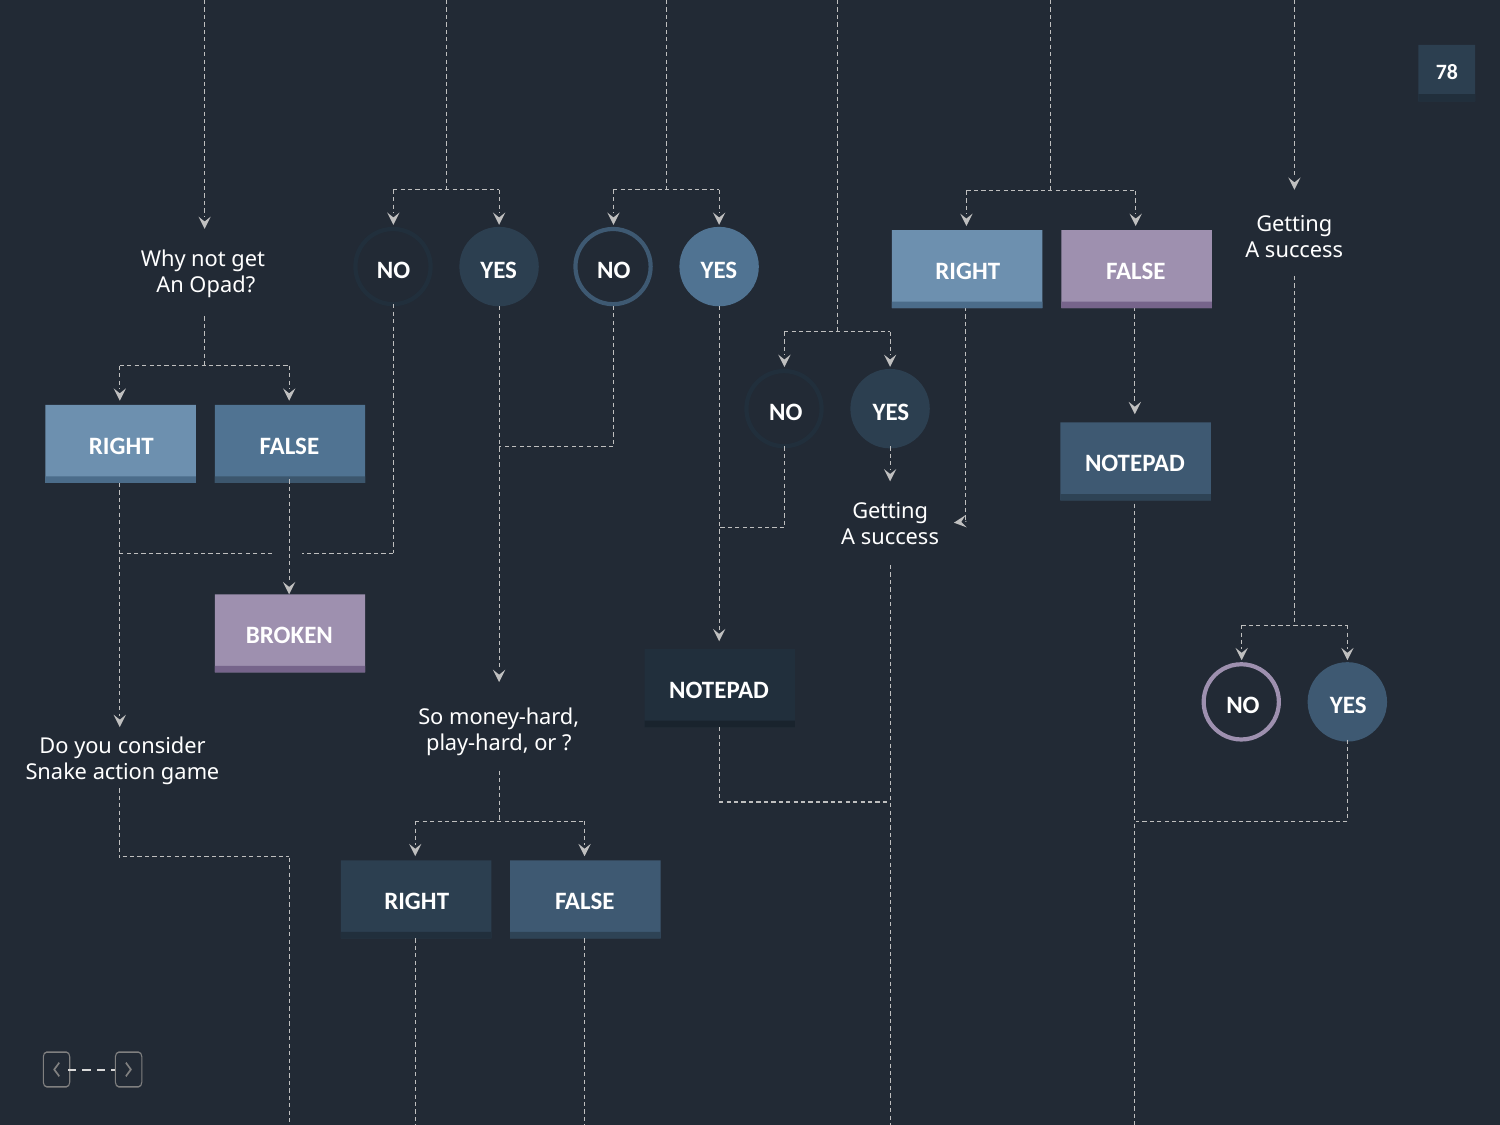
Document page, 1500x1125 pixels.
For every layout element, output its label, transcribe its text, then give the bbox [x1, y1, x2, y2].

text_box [355, 228, 431, 305]
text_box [575, 228, 651, 305]
text_box Do you consider Snake action game [10, 723, 235, 791]
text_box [681, 228, 757, 305]
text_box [746, 371, 822, 447]
text_box Getting A success [826, 489, 954, 557]
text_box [1309, 664, 1385, 740]
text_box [214, 594, 366, 673]
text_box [1060, 422, 1211, 501]
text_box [461, 228, 537, 305]
text_box Getting A success [1230, 202, 1359, 270]
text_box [510, 860, 661, 939]
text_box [340, 860, 492, 939]
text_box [45, 404, 196, 483]
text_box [891, 230, 1043, 309]
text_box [852, 371, 928, 447]
text_box So money-hard, play-hard, or ? [403, 694, 595, 763]
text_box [644, 649, 795, 728]
text_box Why not get An Opad? [126, 237, 286, 305]
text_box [214, 404, 366, 483]
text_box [1061, 230, 1212, 309]
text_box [1203, 664, 1279, 740]
